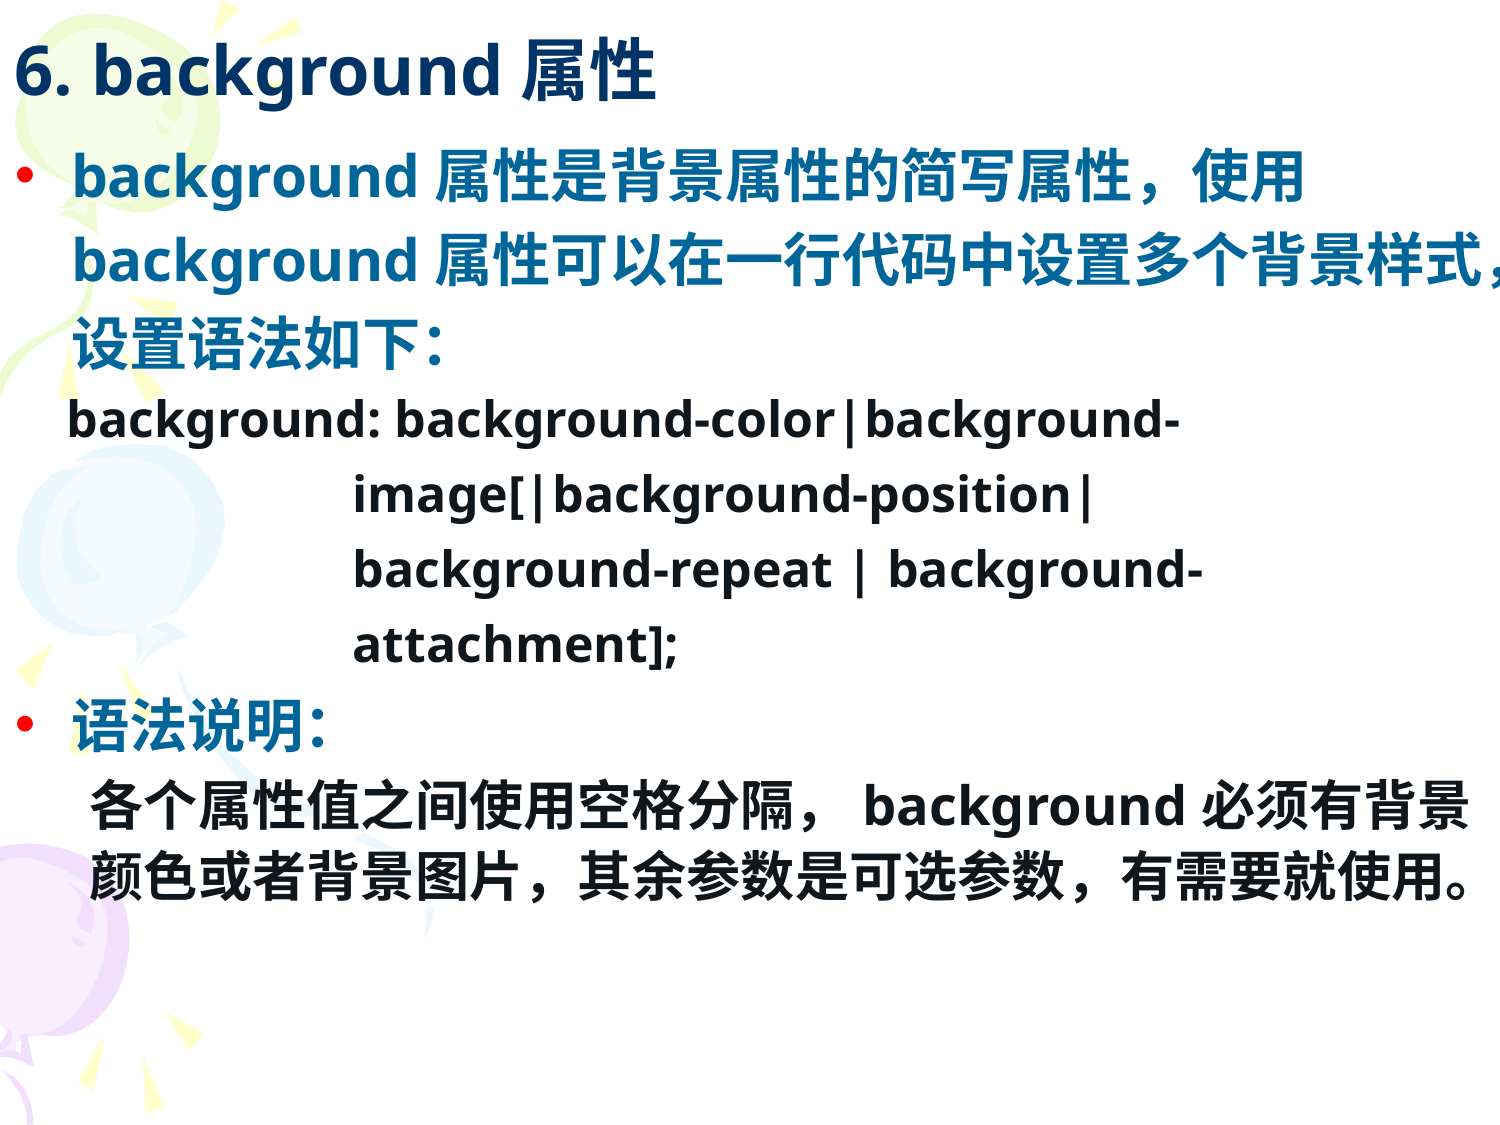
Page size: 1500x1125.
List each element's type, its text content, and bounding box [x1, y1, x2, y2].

title 6. background属性 [0, 0, 1426, 117]
list background属性是背景属性的简写属性，使用background属性可以在一行代码中设置多个背景样式，设置语法如下： background: background-color|background- image[|background-position| background-repeat | background- attachment]; 语法说明： 各个属性值之间使用空格分隔，background必须有背景颜色或者背景图片，其余参数是可选参数，有需要就使用。 [0, 117, 1500, 1024]
